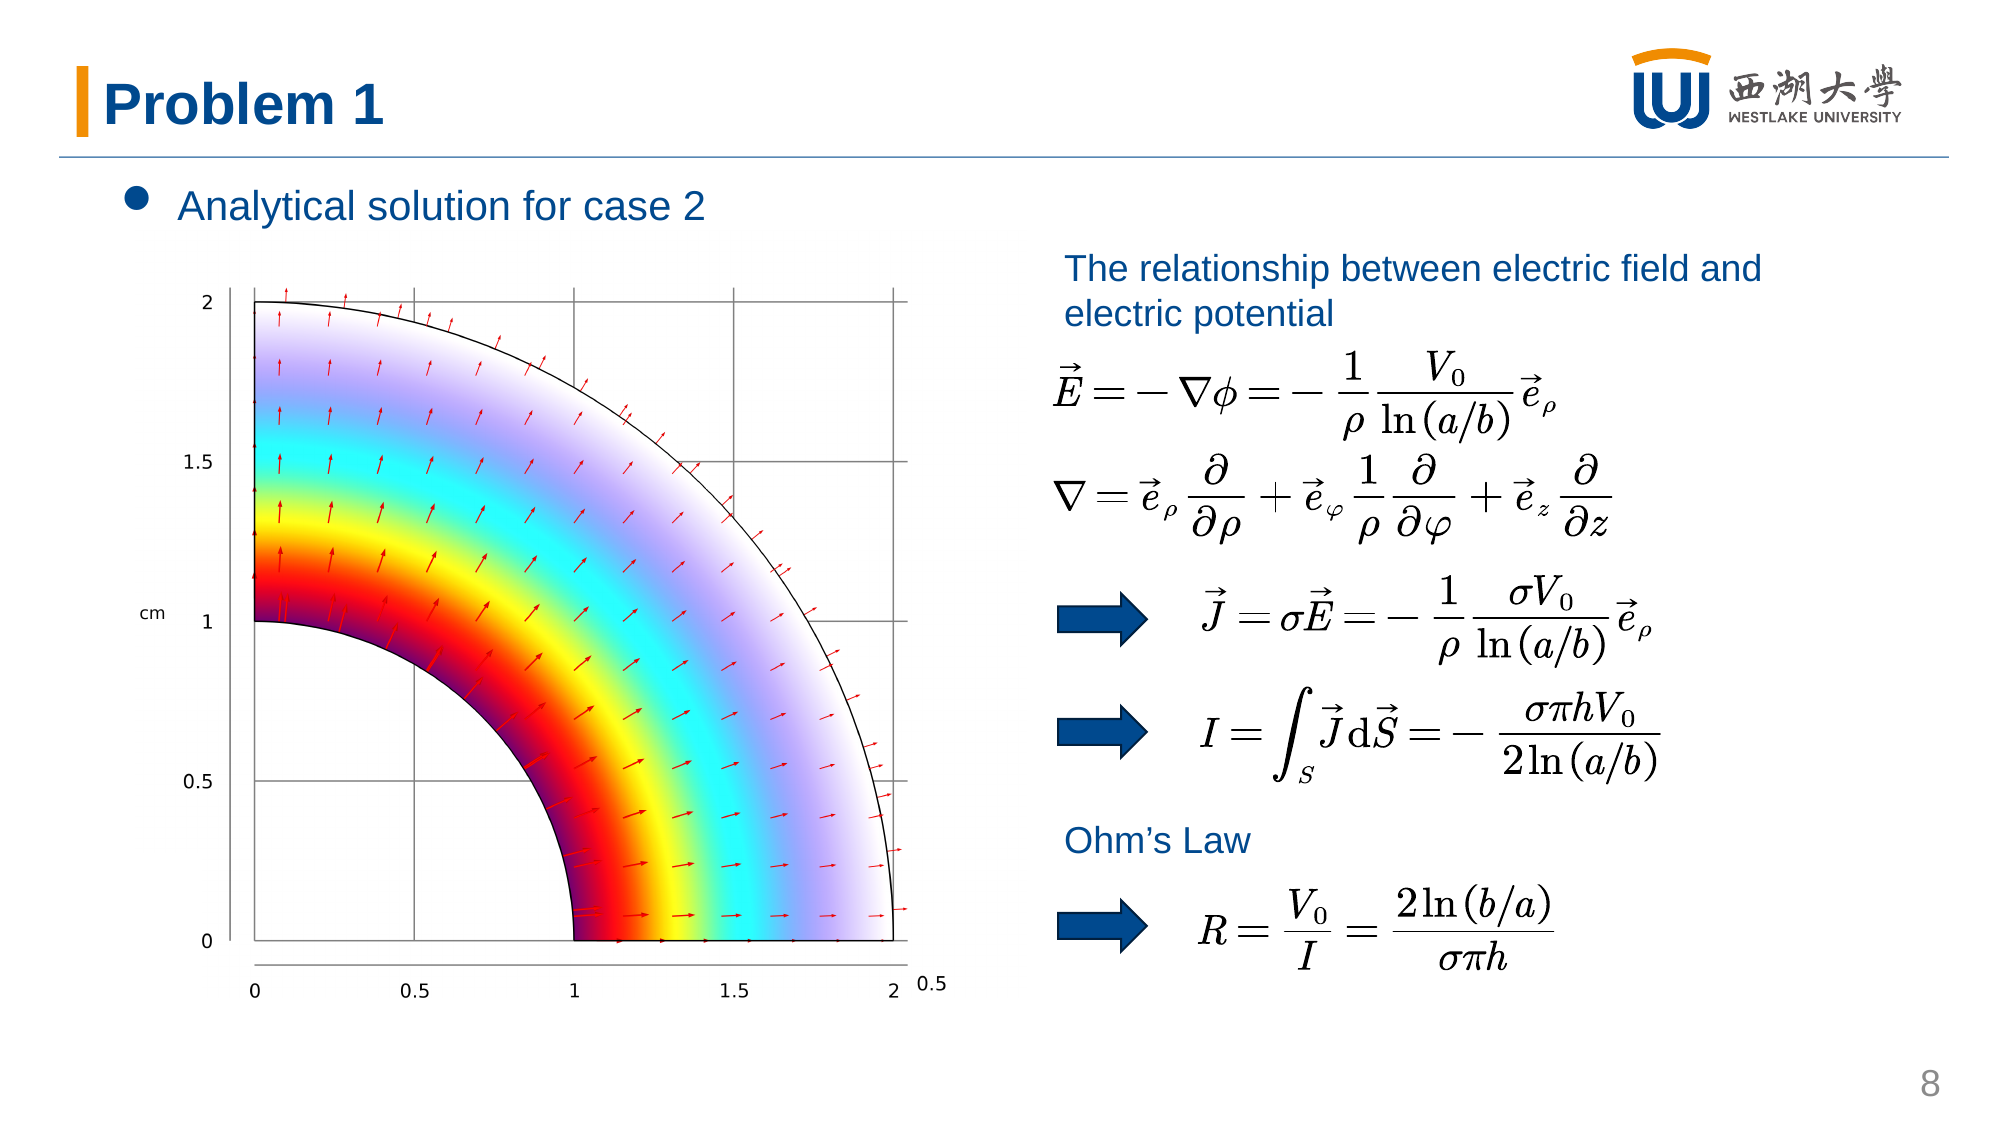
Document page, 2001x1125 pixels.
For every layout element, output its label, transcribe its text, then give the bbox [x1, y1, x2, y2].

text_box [1058, 679, 1670, 798]
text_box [1058, 562, 1660, 680]
text_box Problem 1 [88, 59, 1118, 144]
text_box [1058, 873, 1563, 991]
picture [1629, 47, 1904, 130]
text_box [1048, 337, 1564, 455]
text_box Ohm’s Law [1049, 808, 1805, 869]
slide_number 8 [1505, 1051, 1956, 1112]
text_box The relationship between electric field and electric potential [1049, 236, 1805, 342]
text_box Analytical solution for case 2 [106, 171, 859, 236]
picture [58, 230, 1027, 1066]
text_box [1049, 442, 1621, 557]
text_box [76, 65, 88, 138]
